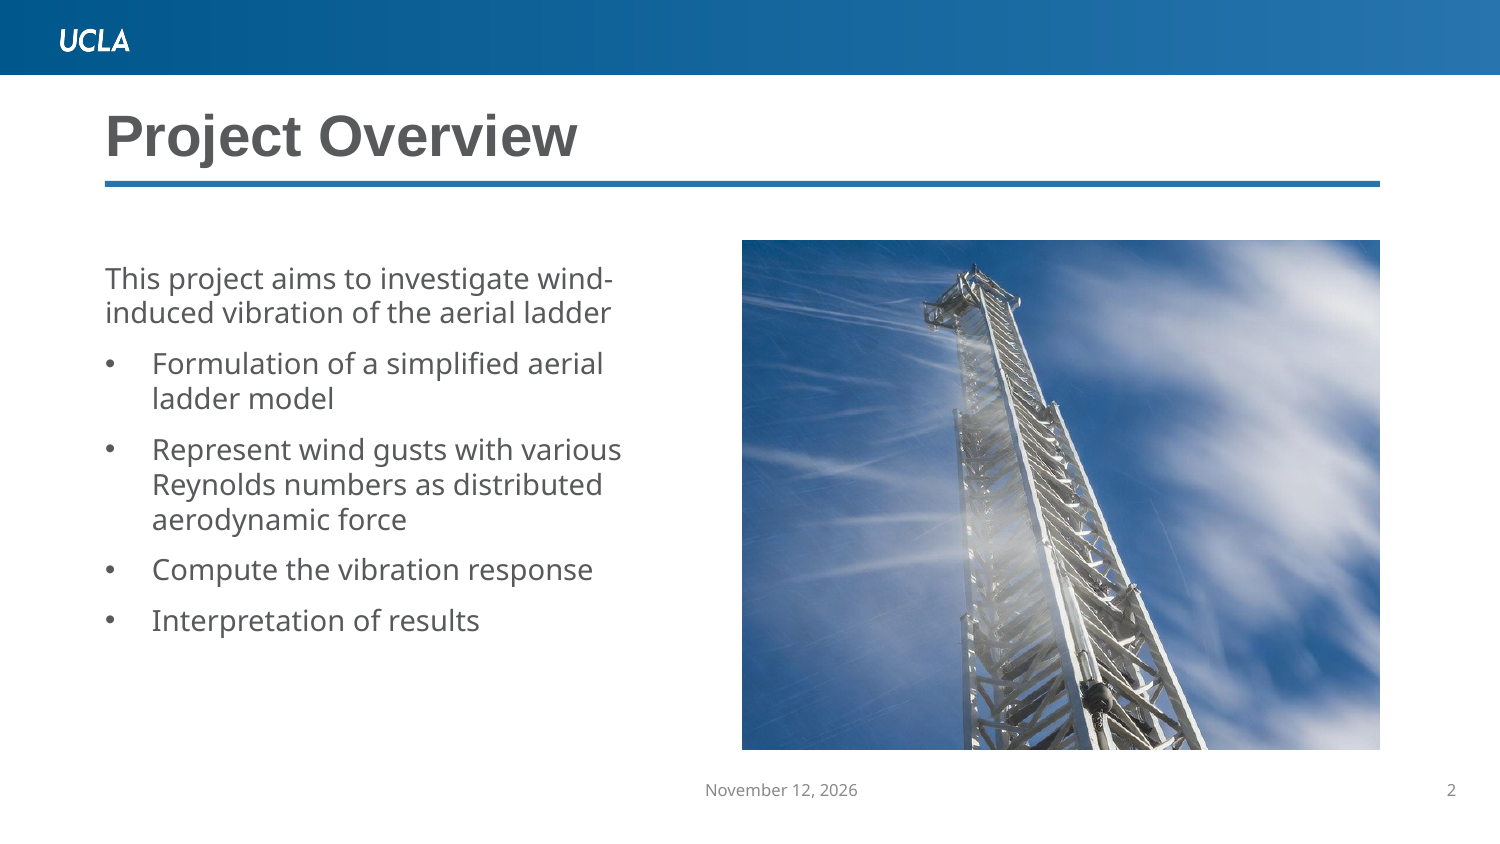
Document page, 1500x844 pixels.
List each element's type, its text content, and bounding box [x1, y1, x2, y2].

title Project Overview [105, 105, 1380, 170]
list This project aims to investigate wind-induced vibration of the aerial ladder Formulation of a simplified aerial ladder model Represent wind gusts with various Reynolds numbers as distributed aerodynamic force Compute the vibration response Interpretation of results [105, 259, 734, 646]
slide_number 2 [1381, 780, 1457, 840]
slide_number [705, 780, 1043, 840]
picture [734, 239, 1380, 750]
picture [60, 28, 130, 52]
